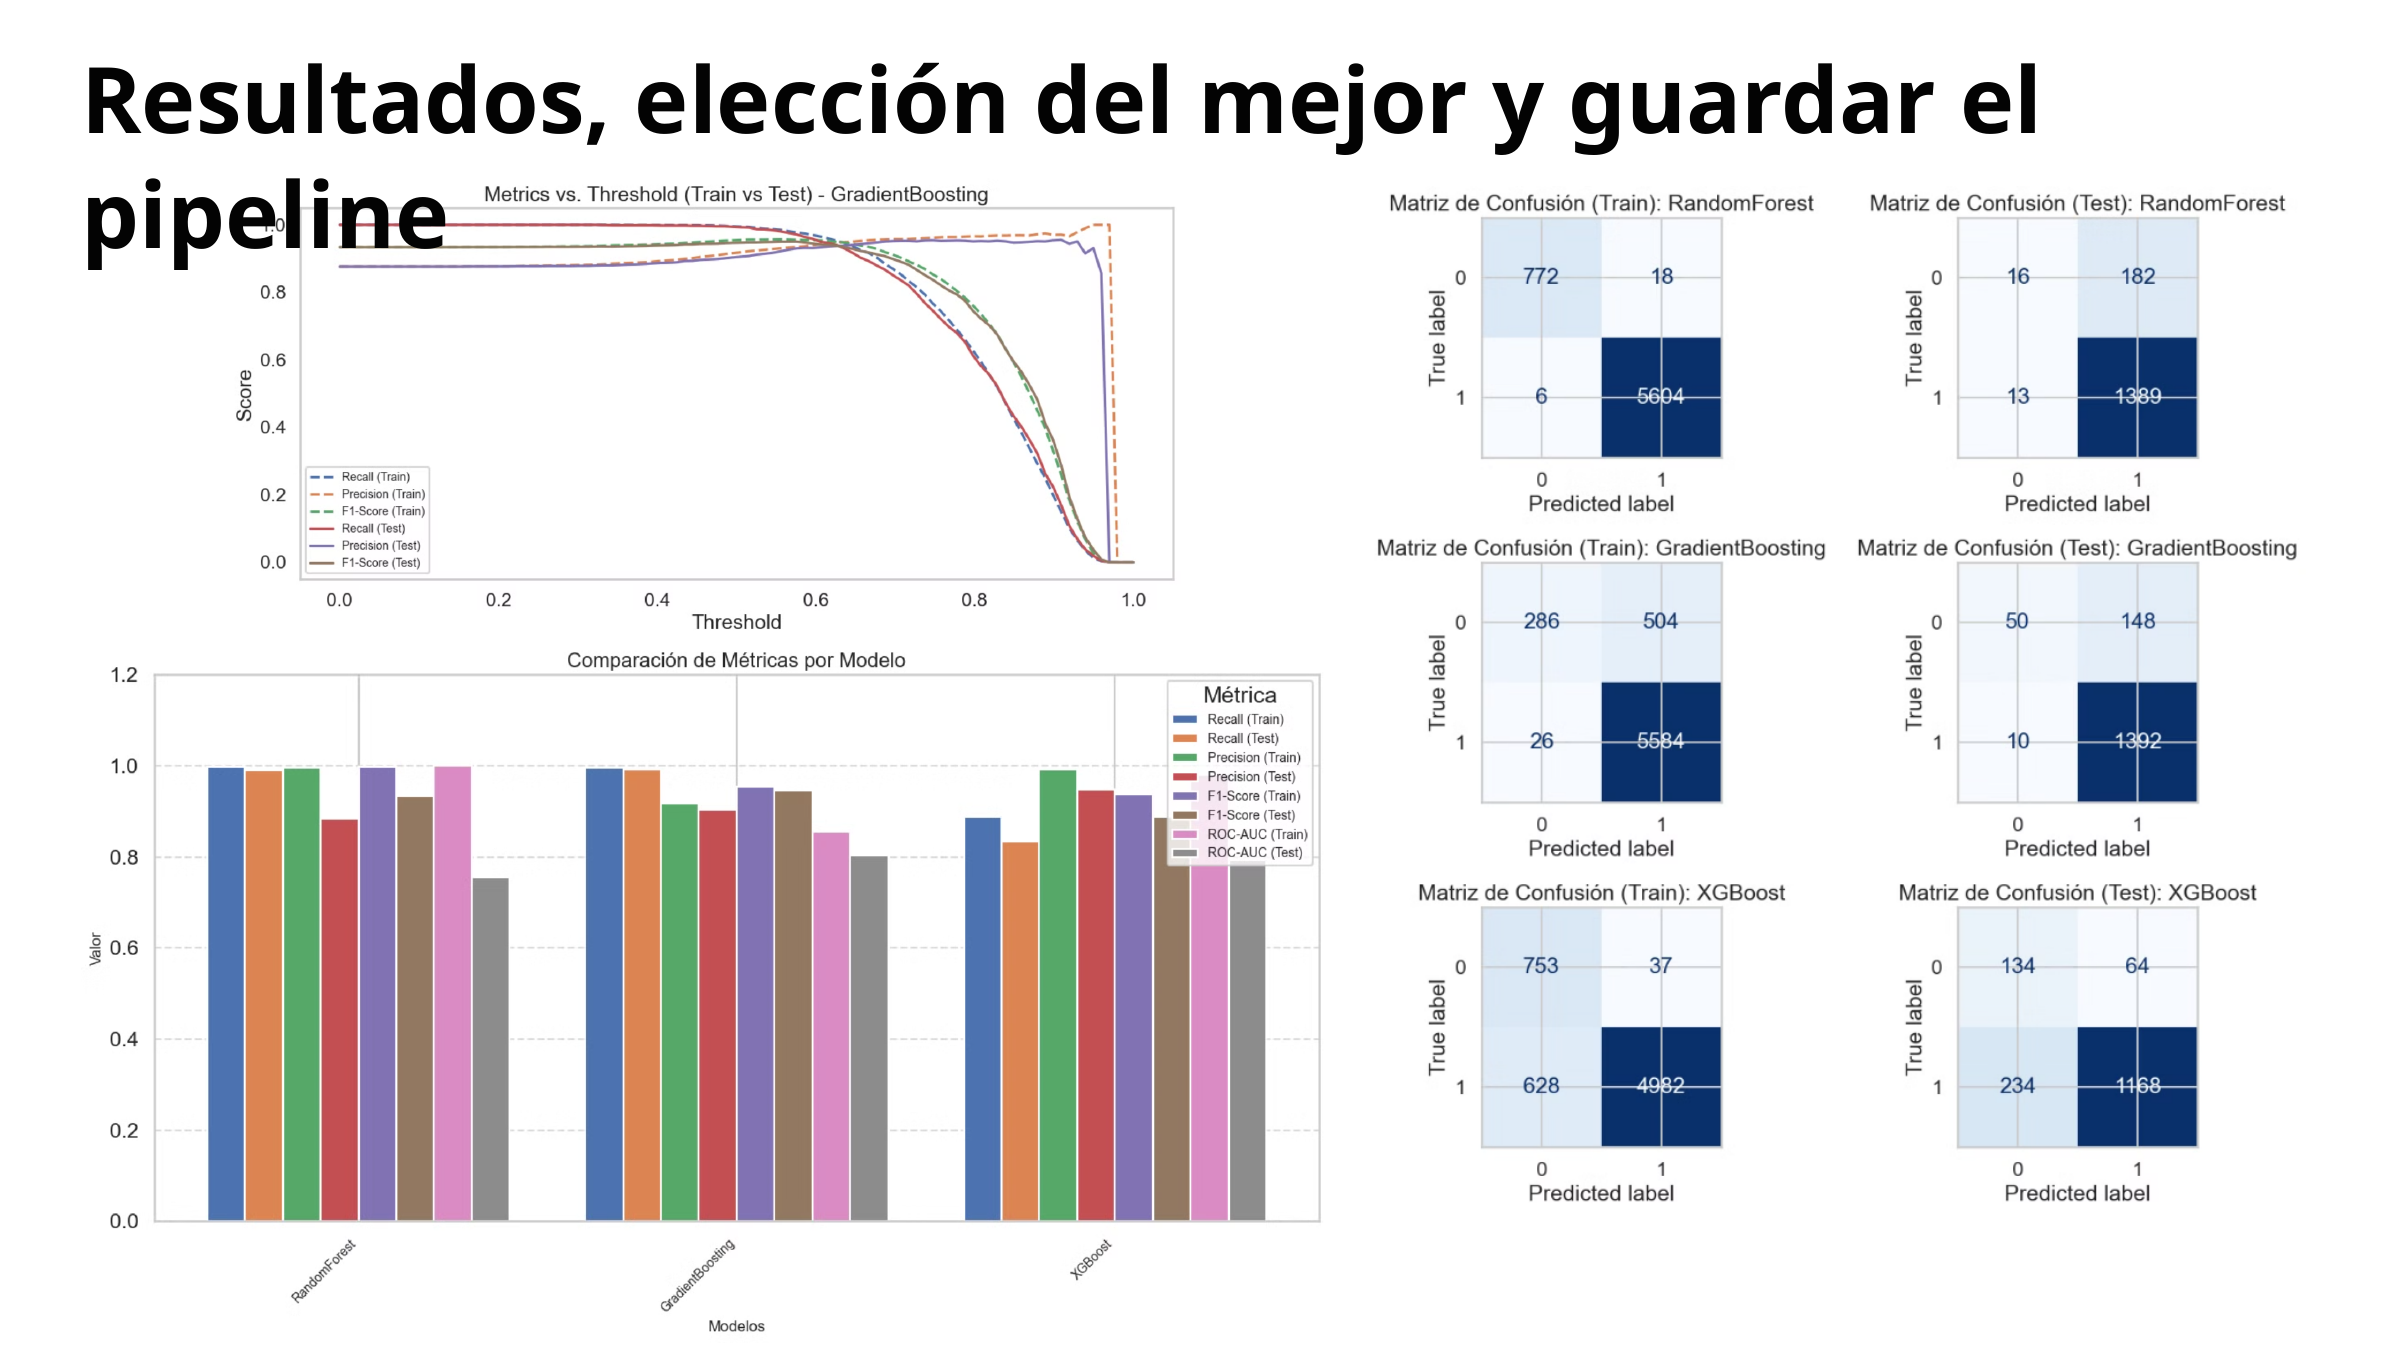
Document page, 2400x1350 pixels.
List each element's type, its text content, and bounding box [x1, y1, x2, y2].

picture [81, 643, 1328, 1343]
text_box Resultados, elección del mejor y guardar el pipeline [81, 36, 2368, 269]
picture [228, 178, 1181, 641]
picture [1368, 186, 2306, 1214]
